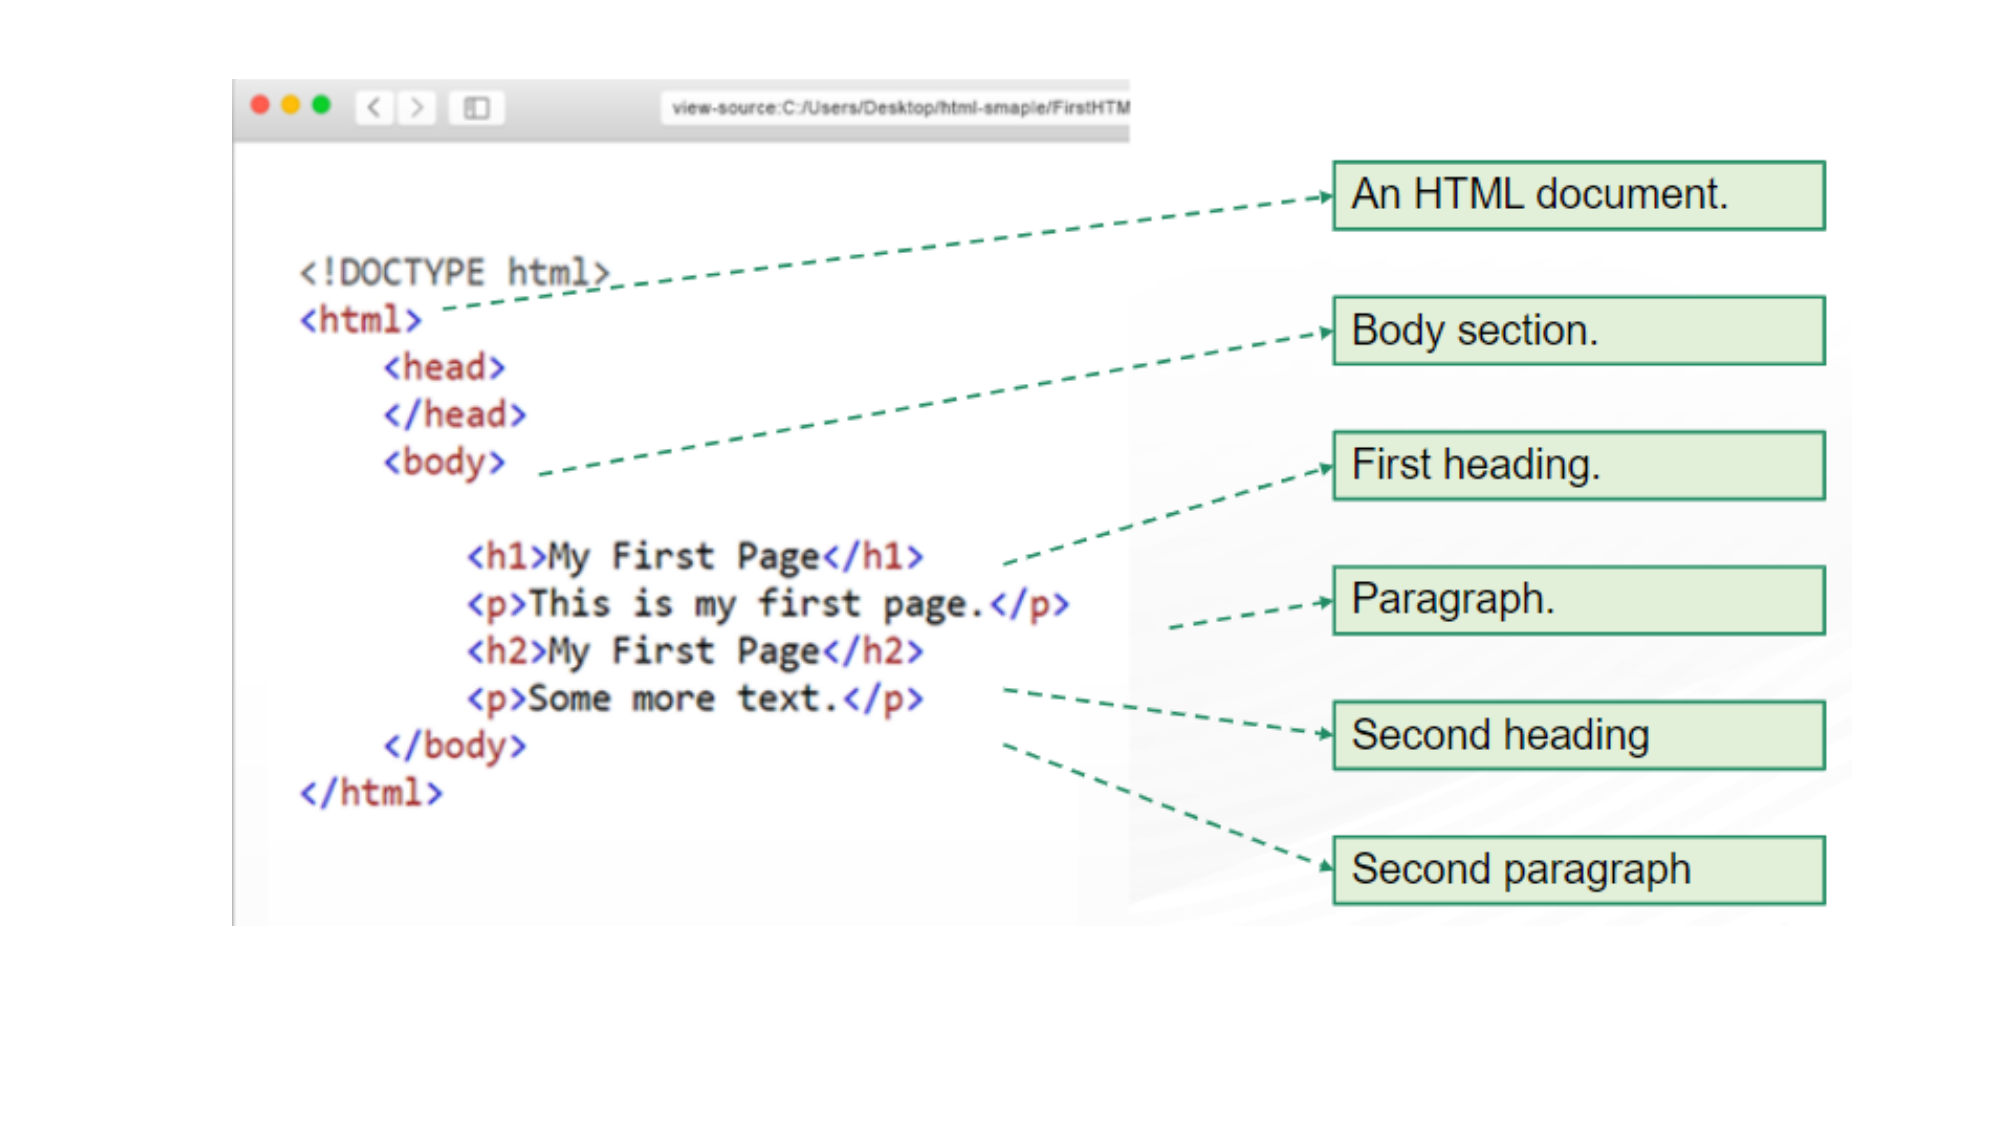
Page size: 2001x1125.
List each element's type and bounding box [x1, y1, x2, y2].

picture [232, 79, 1852, 926]
